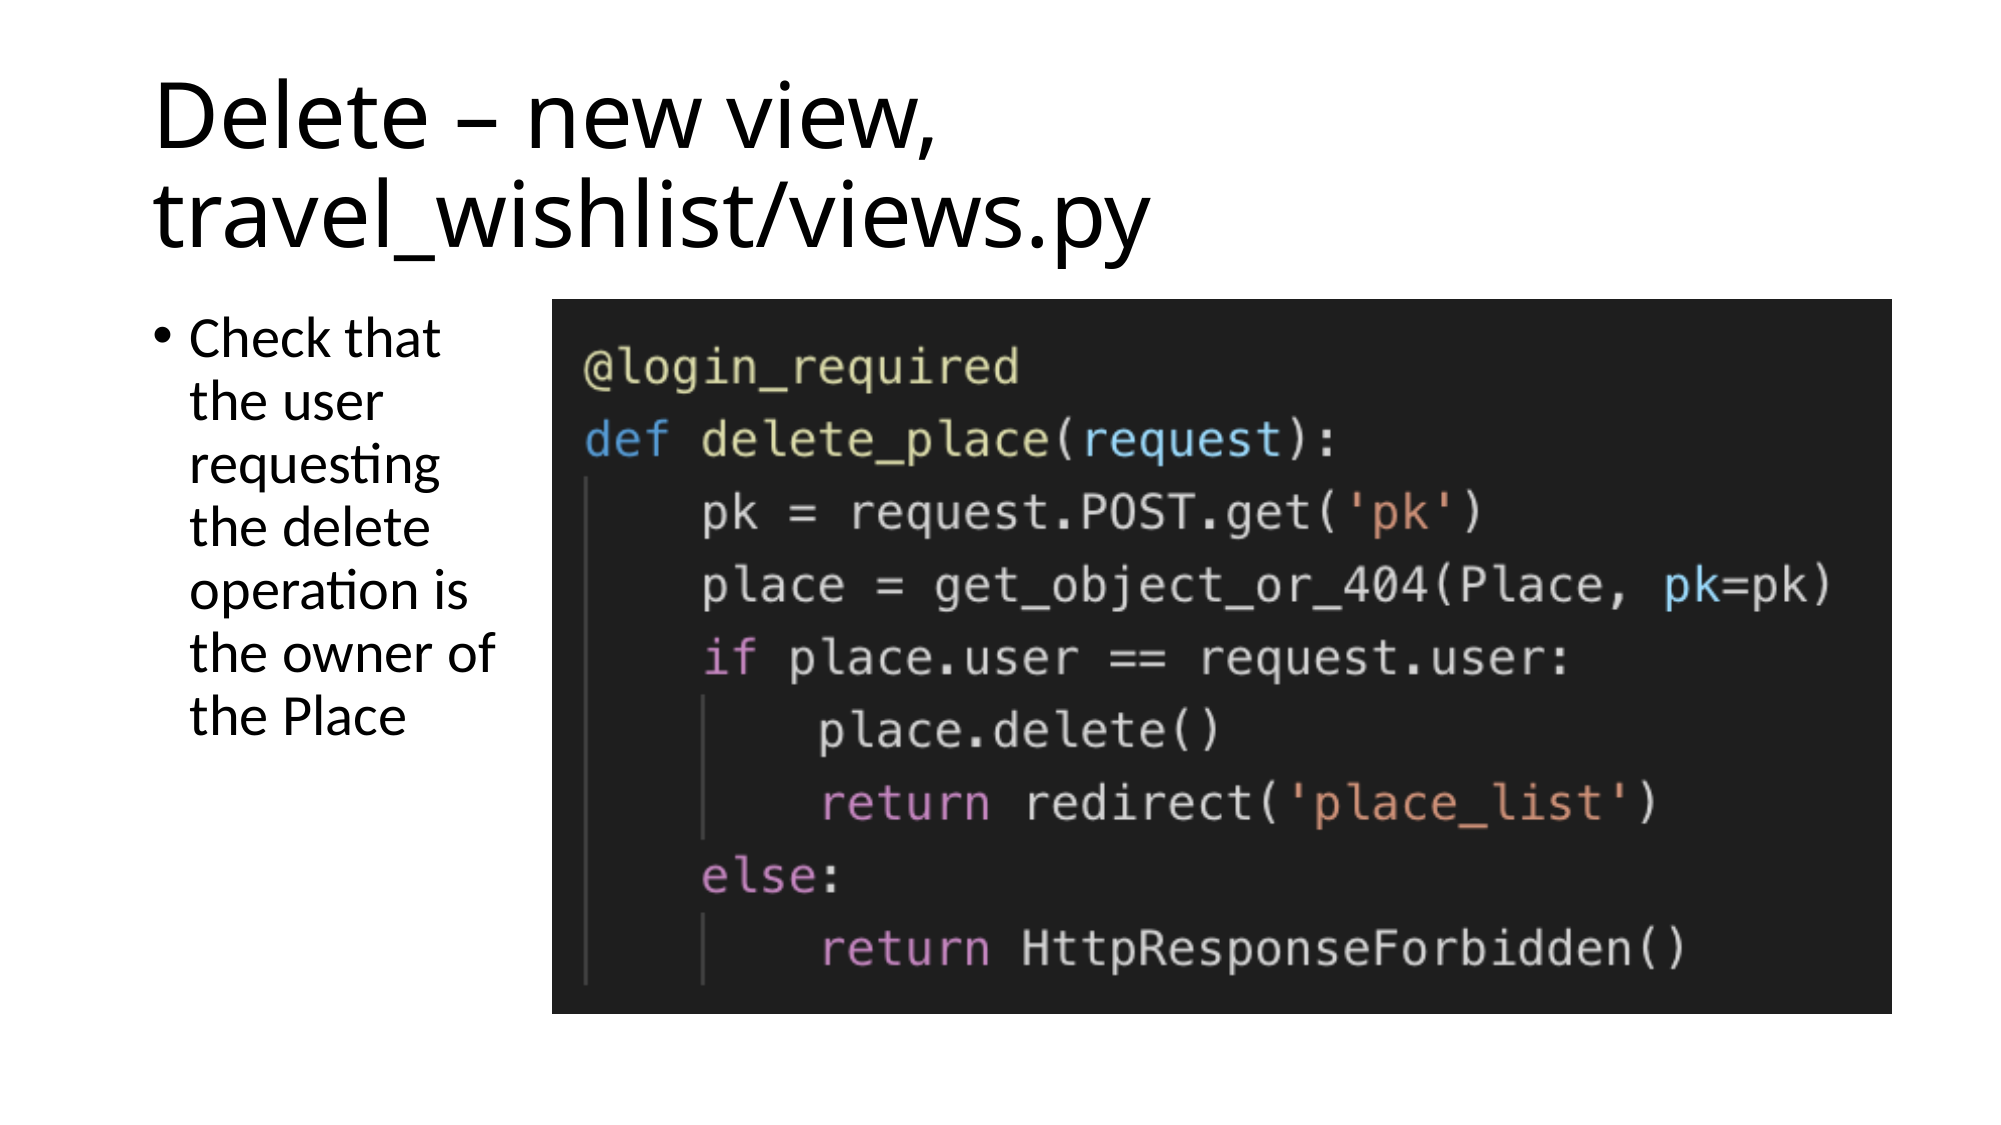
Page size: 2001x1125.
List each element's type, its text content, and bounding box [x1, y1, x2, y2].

list Check that the user requesting the delete operation is the owner of the Place [137, 299, 515, 1014]
picture [552, 299, 1892, 1014]
title Delete – new view, travel_wishlist/views.py [137, 59, 1863, 278]
